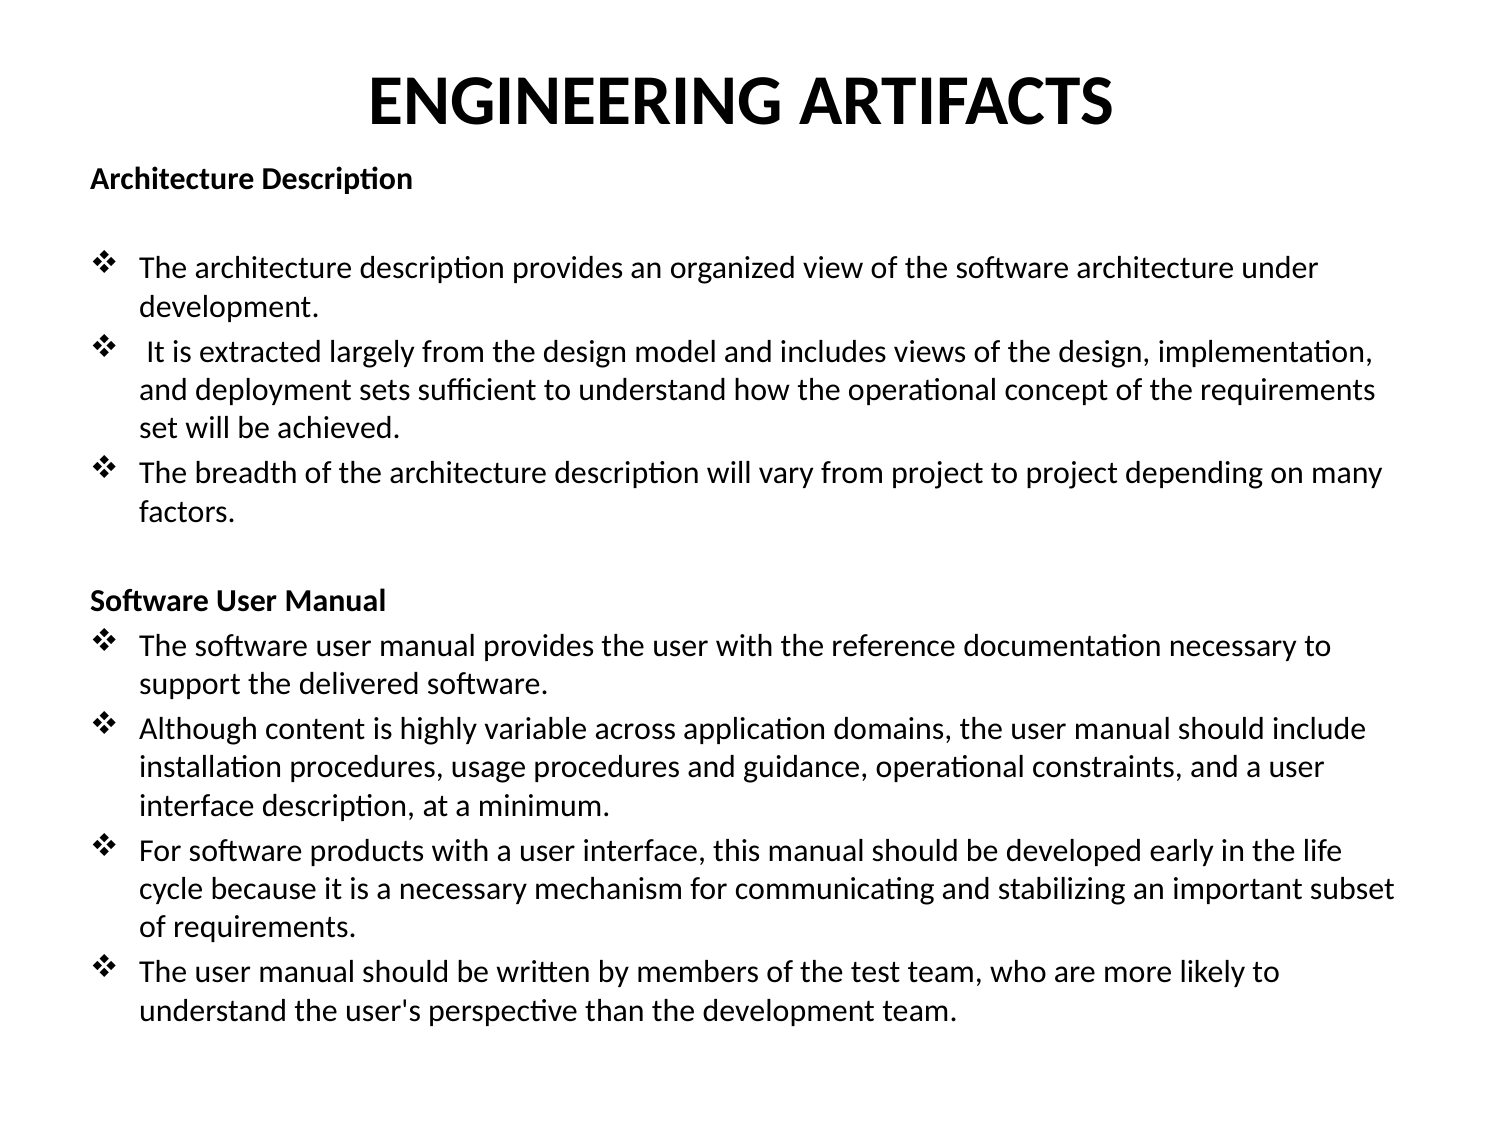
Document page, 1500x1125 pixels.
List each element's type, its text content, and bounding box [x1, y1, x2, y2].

list Architecture Description The architecture description provides an organized view of the software architecture under development. It is extracted largely from the design model and includes views of the design, implementation, and deployment sets sufficient to understand how the operational concept of the requirements set will be achieved. The breadth of the architecture description will vary from project to project depending on many factors. Software User Manual The software user manual provides the user with the reference documentation necessary to support the delivered software. Although content is highly variable across application domains, the user manual should include installation procedures, usage procedures and guidance, operational constraints, and a user interface description, at a minimum. For software products with a user interface, this manual should be developed early in the life cycle because it is a necessary mechanism for communicating and stabilizing an important subset of requirements. The user manual should be written by members of the test team, who are more likely to understand the user's perspective than the development team. [75, 149, 1425, 1088]
title ENGINEERING ARTIFACTS [75, 45, 1425, 149]
